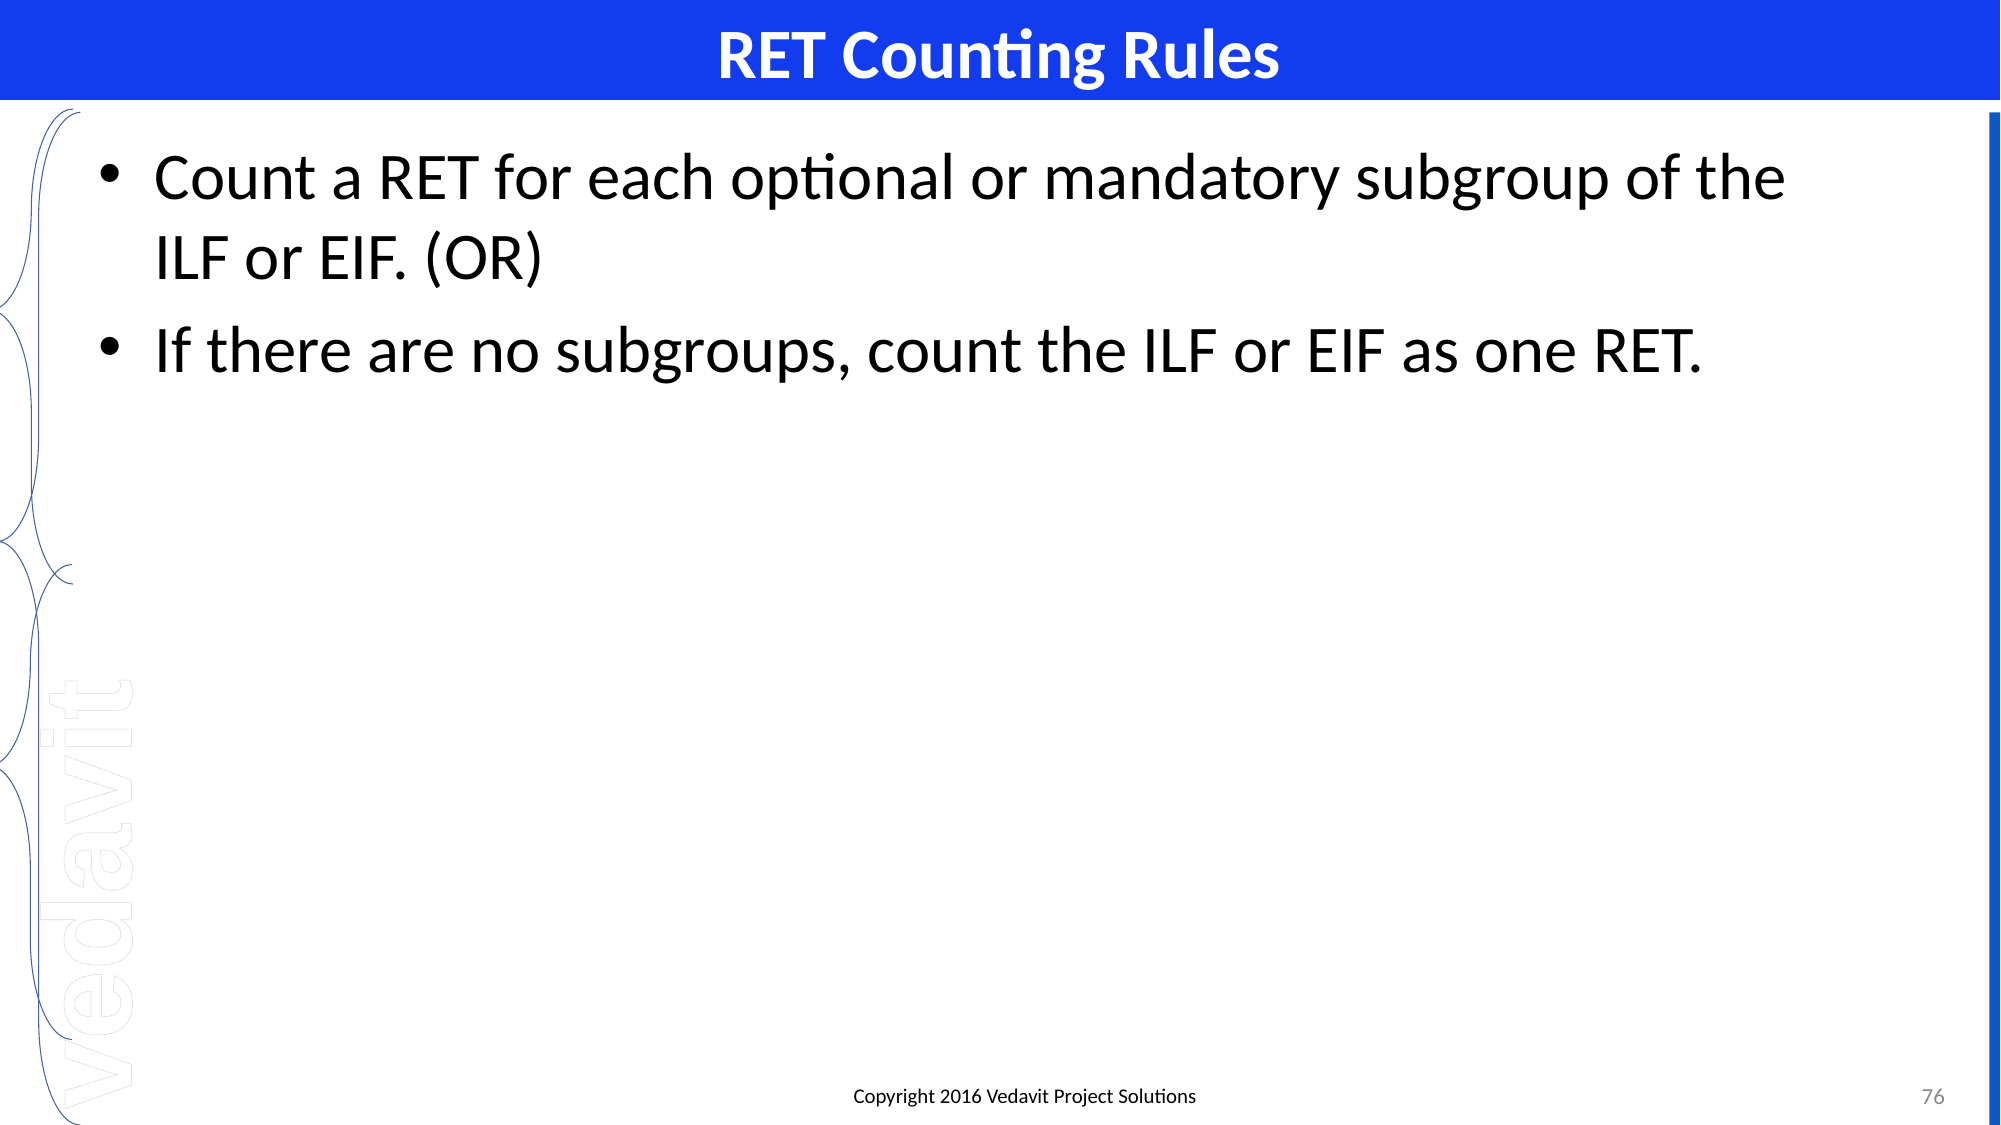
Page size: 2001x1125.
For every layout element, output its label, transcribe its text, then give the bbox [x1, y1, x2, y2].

list Count a RET for each optional or mandatory subgroup of the ILF or EIF. (OR) If there are no subgroups, count the ILF or EIF as one RET. [83, 125, 1884, 975]
slide_number 76 [1866, 1065, 2000, 1125]
title RET Counting Rules [0, 0, 2000, 100]
